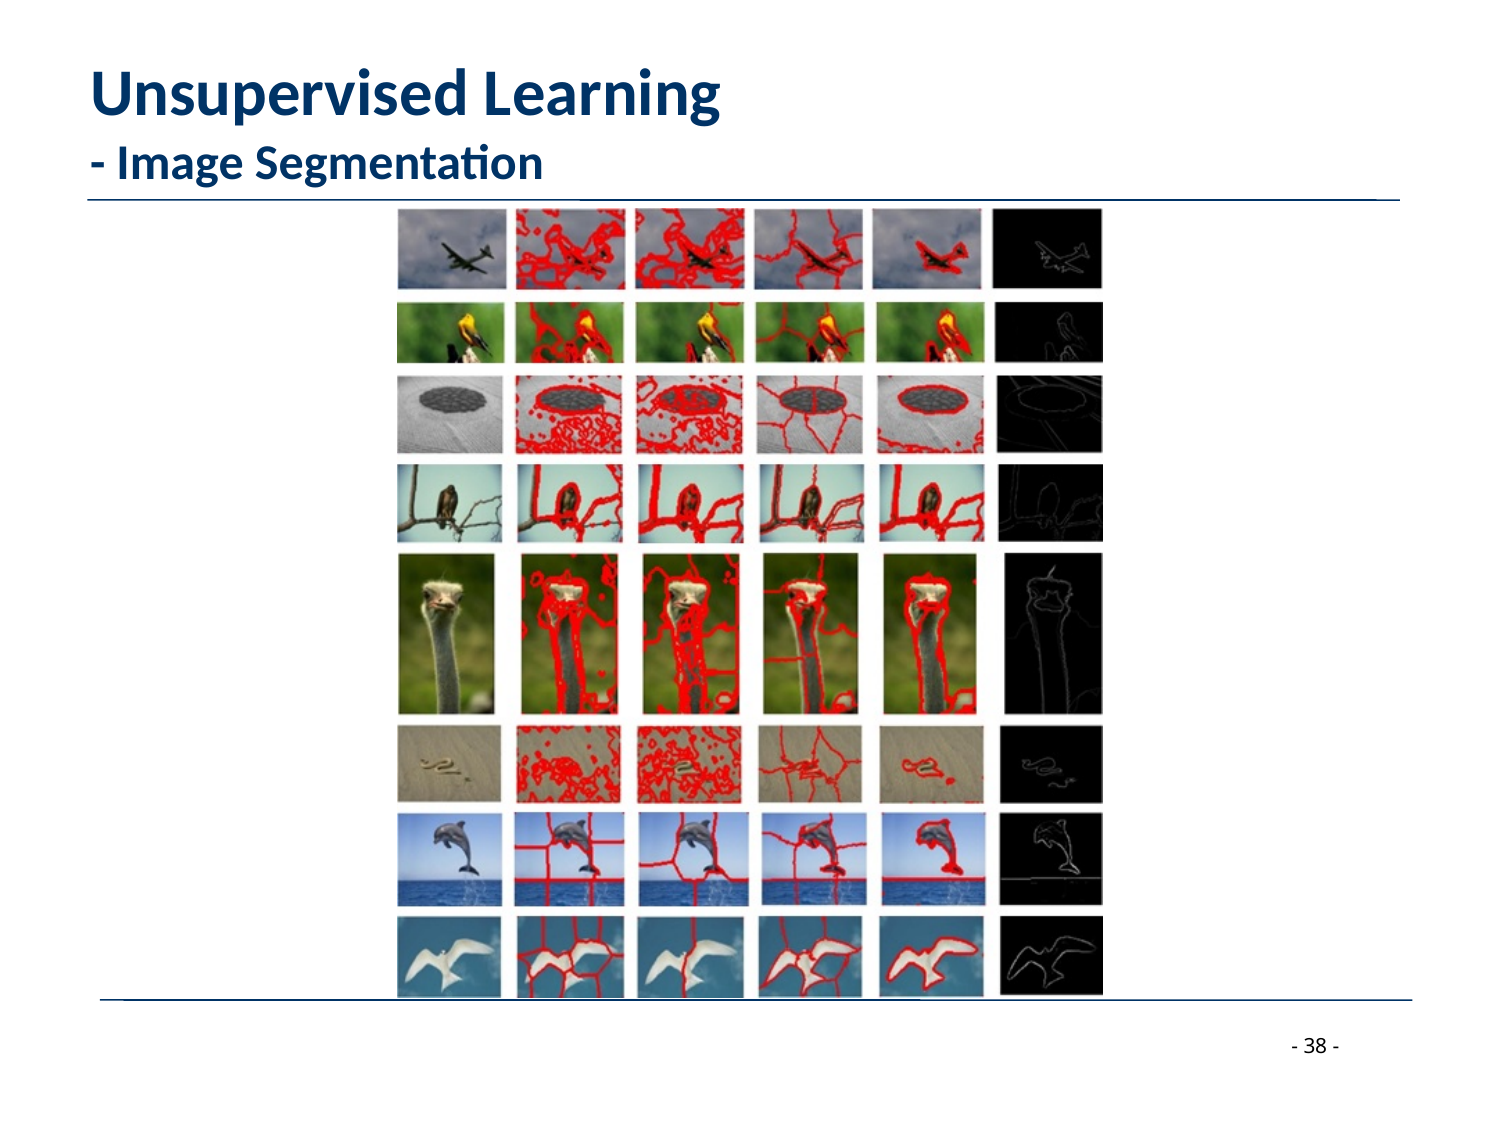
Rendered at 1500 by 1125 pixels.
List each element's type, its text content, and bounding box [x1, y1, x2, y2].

title Unsupervised Learning - Image Segmentation [75, 25, 1425, 213]
picture [397, 207, 1103, 998]
